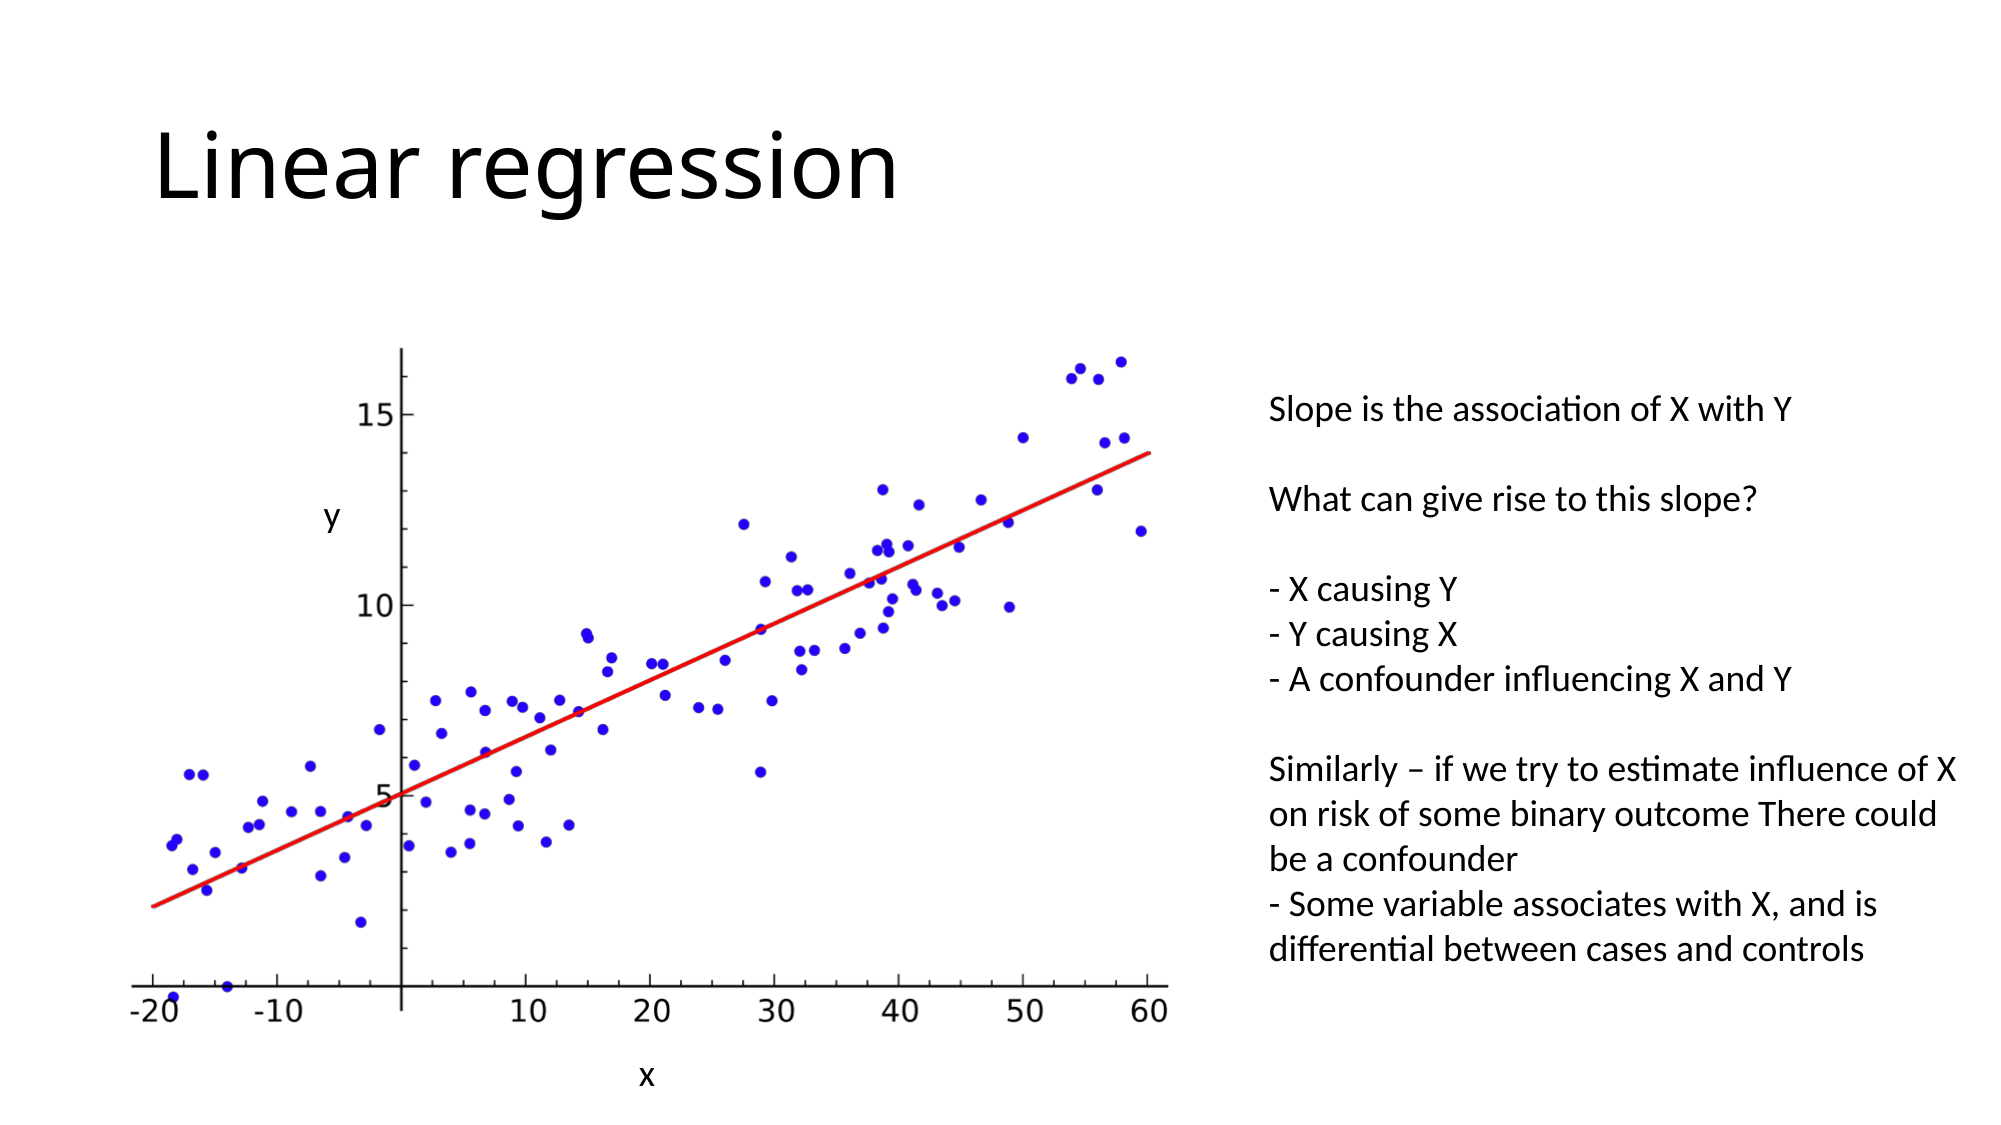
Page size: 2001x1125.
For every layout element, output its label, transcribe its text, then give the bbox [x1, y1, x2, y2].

title Linear regression [137, 59, 1863, 278]
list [107, 327, 1187, 1042]
text_box x [624, 1042, 671, 1101]
text_box Slope is the association of X with Y What can give rise to this slope? - X causing Y - Y causing X - A confounder influencing X and Y Similarly – if we try to estimate influence of X on risk of some binary outcome There could be a confounder - Some variable associates with X, and is differential between cases and controls [1254, 376, 2000, 977]
